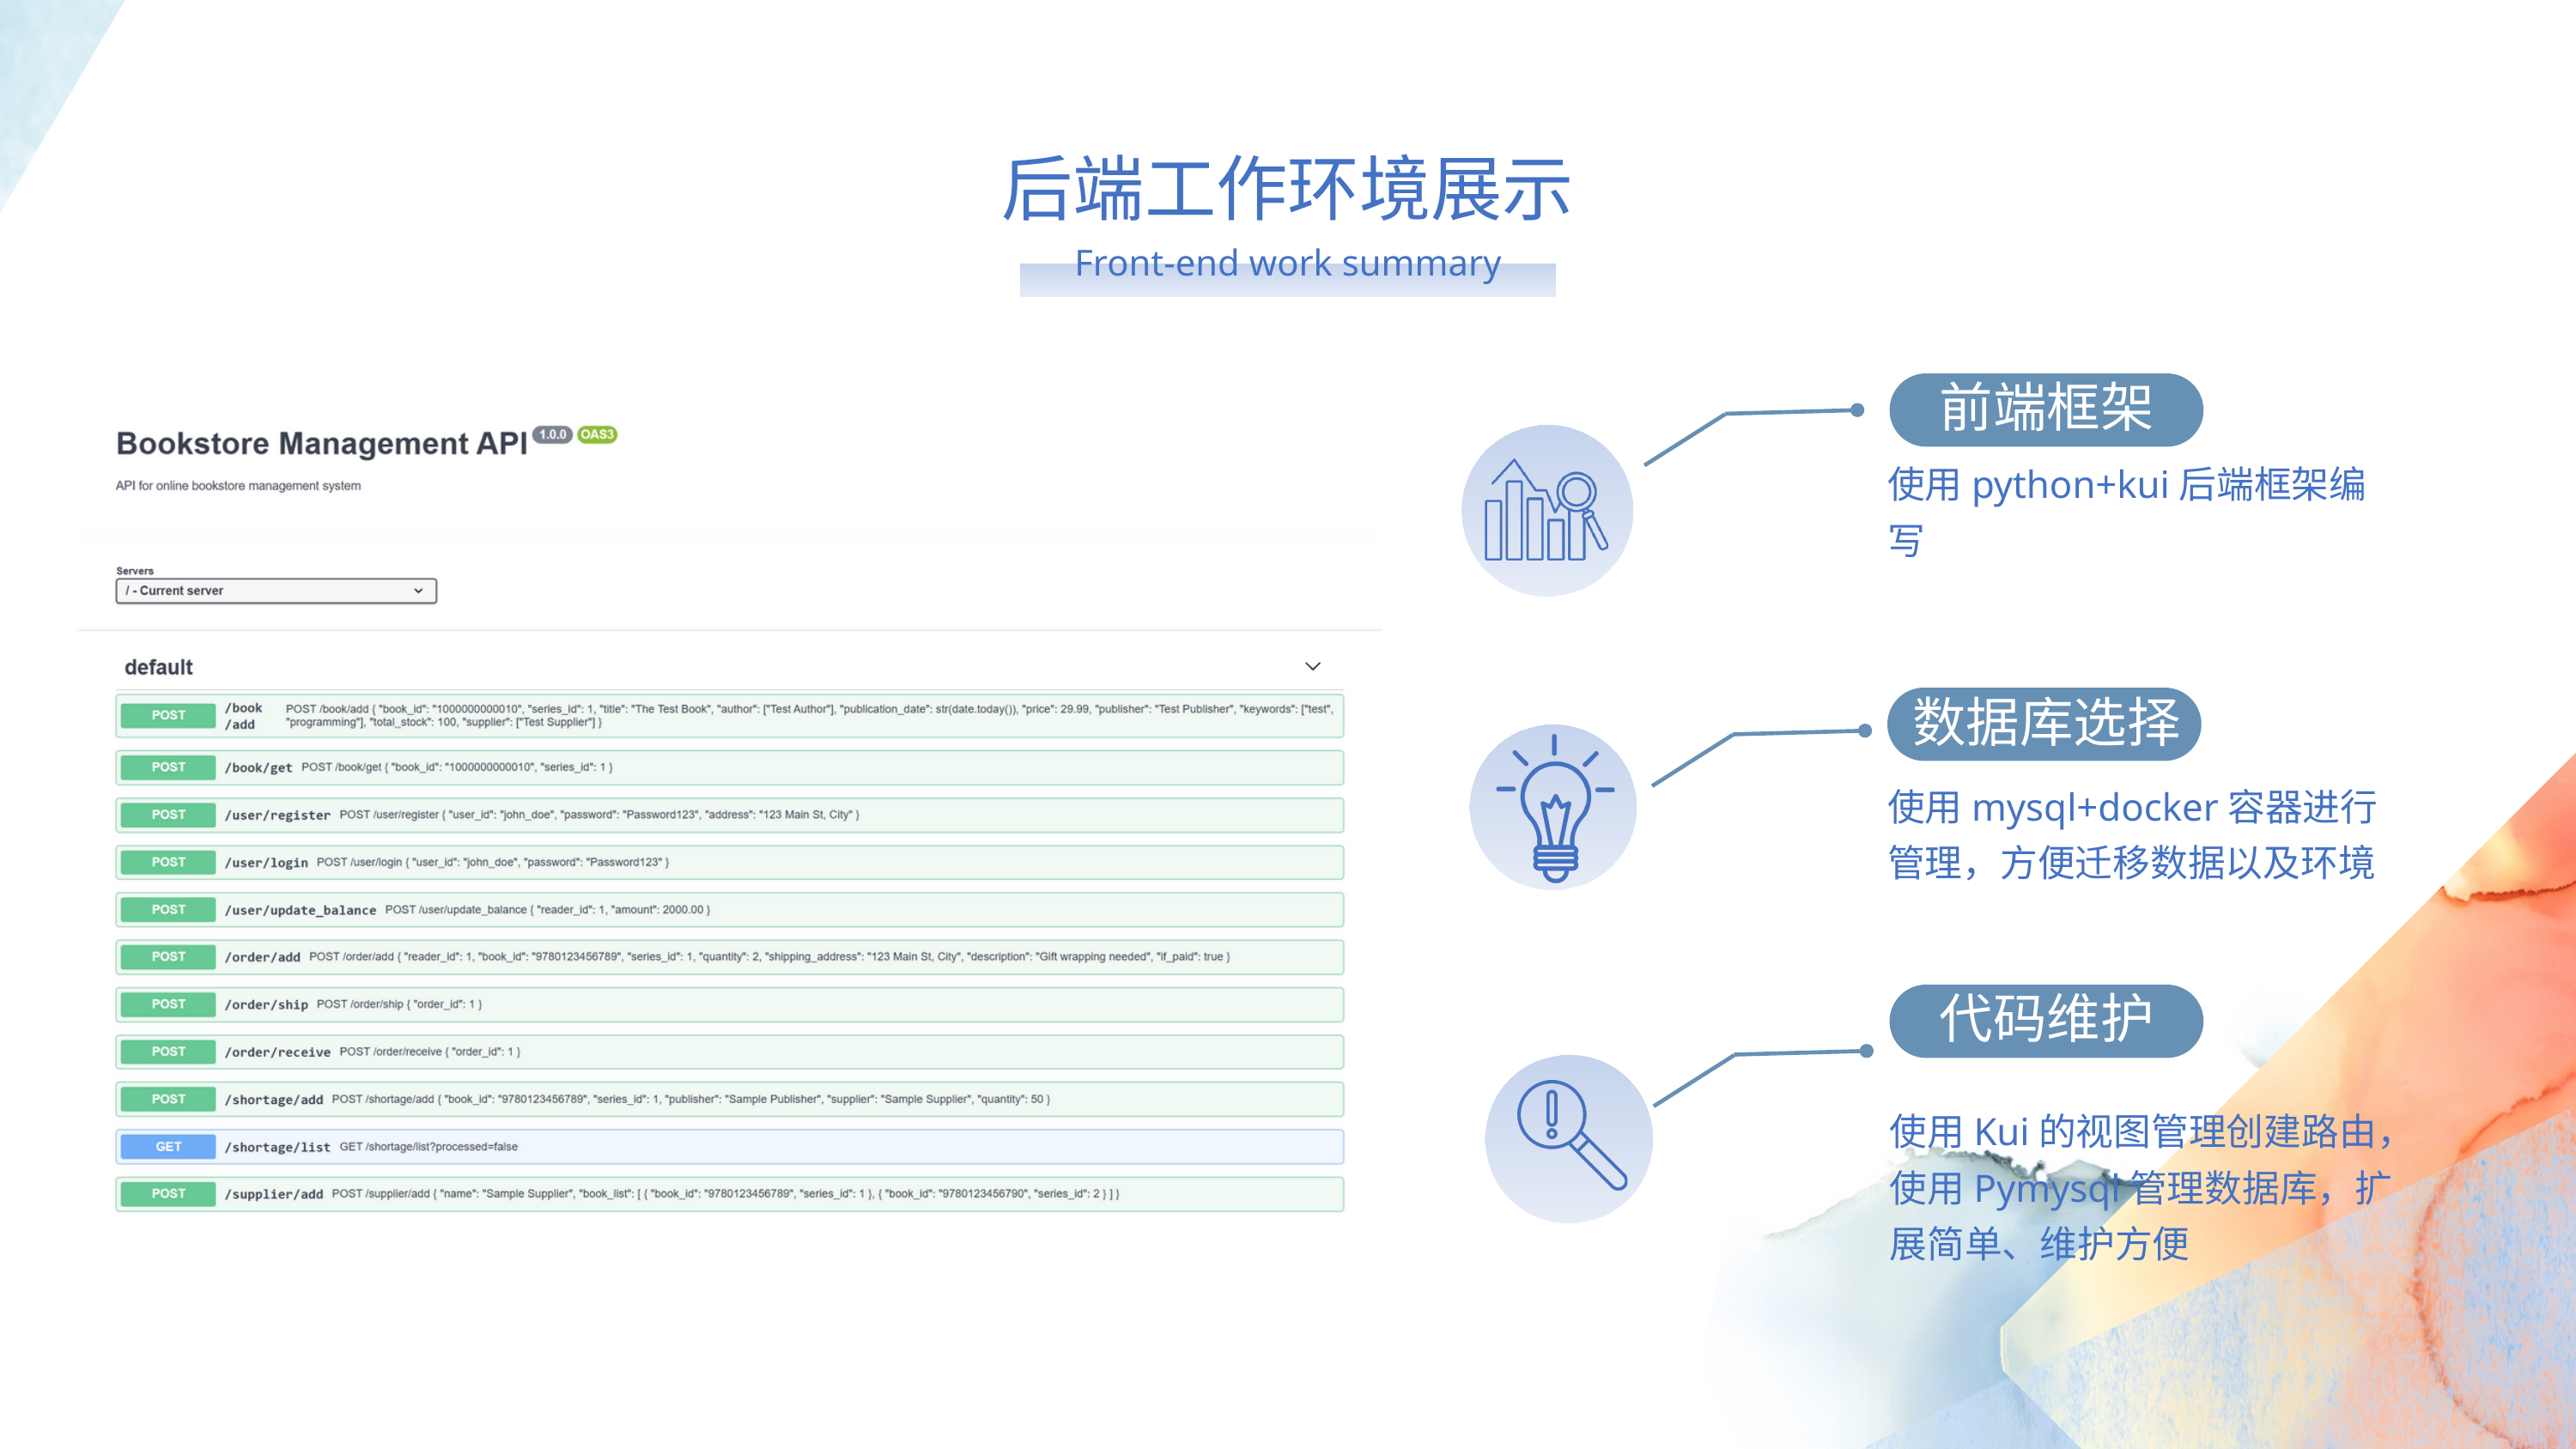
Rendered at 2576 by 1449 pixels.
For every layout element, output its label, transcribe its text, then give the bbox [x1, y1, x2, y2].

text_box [1469, 723, 1637, 890]
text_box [1886, 687, 2202, 761]
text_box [1020, 264, 1556, 297]
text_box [1461, 424, 1634, 597]
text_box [1889, 984, 2204, 1058]
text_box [1859, 1043, 1874, 1058]
text_box 后端工作环境展示 [1001, 143, 1575, 230]
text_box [0, 0, 519, 612]
text_box [76, 409, 1382, 1217]
text_box 使用python+kui后端框架编写 [1887, 449, 2403, 557]
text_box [1889, 373, 2204, 447]
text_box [1485, 1054, 1653, 1223]
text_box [1857, 723, 1873, 738]
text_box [1275, 560, 2576, 1449]
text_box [1850, 403, 1865, 418]
text_box Front-end work summary [1039, 239, 1537, 262]
